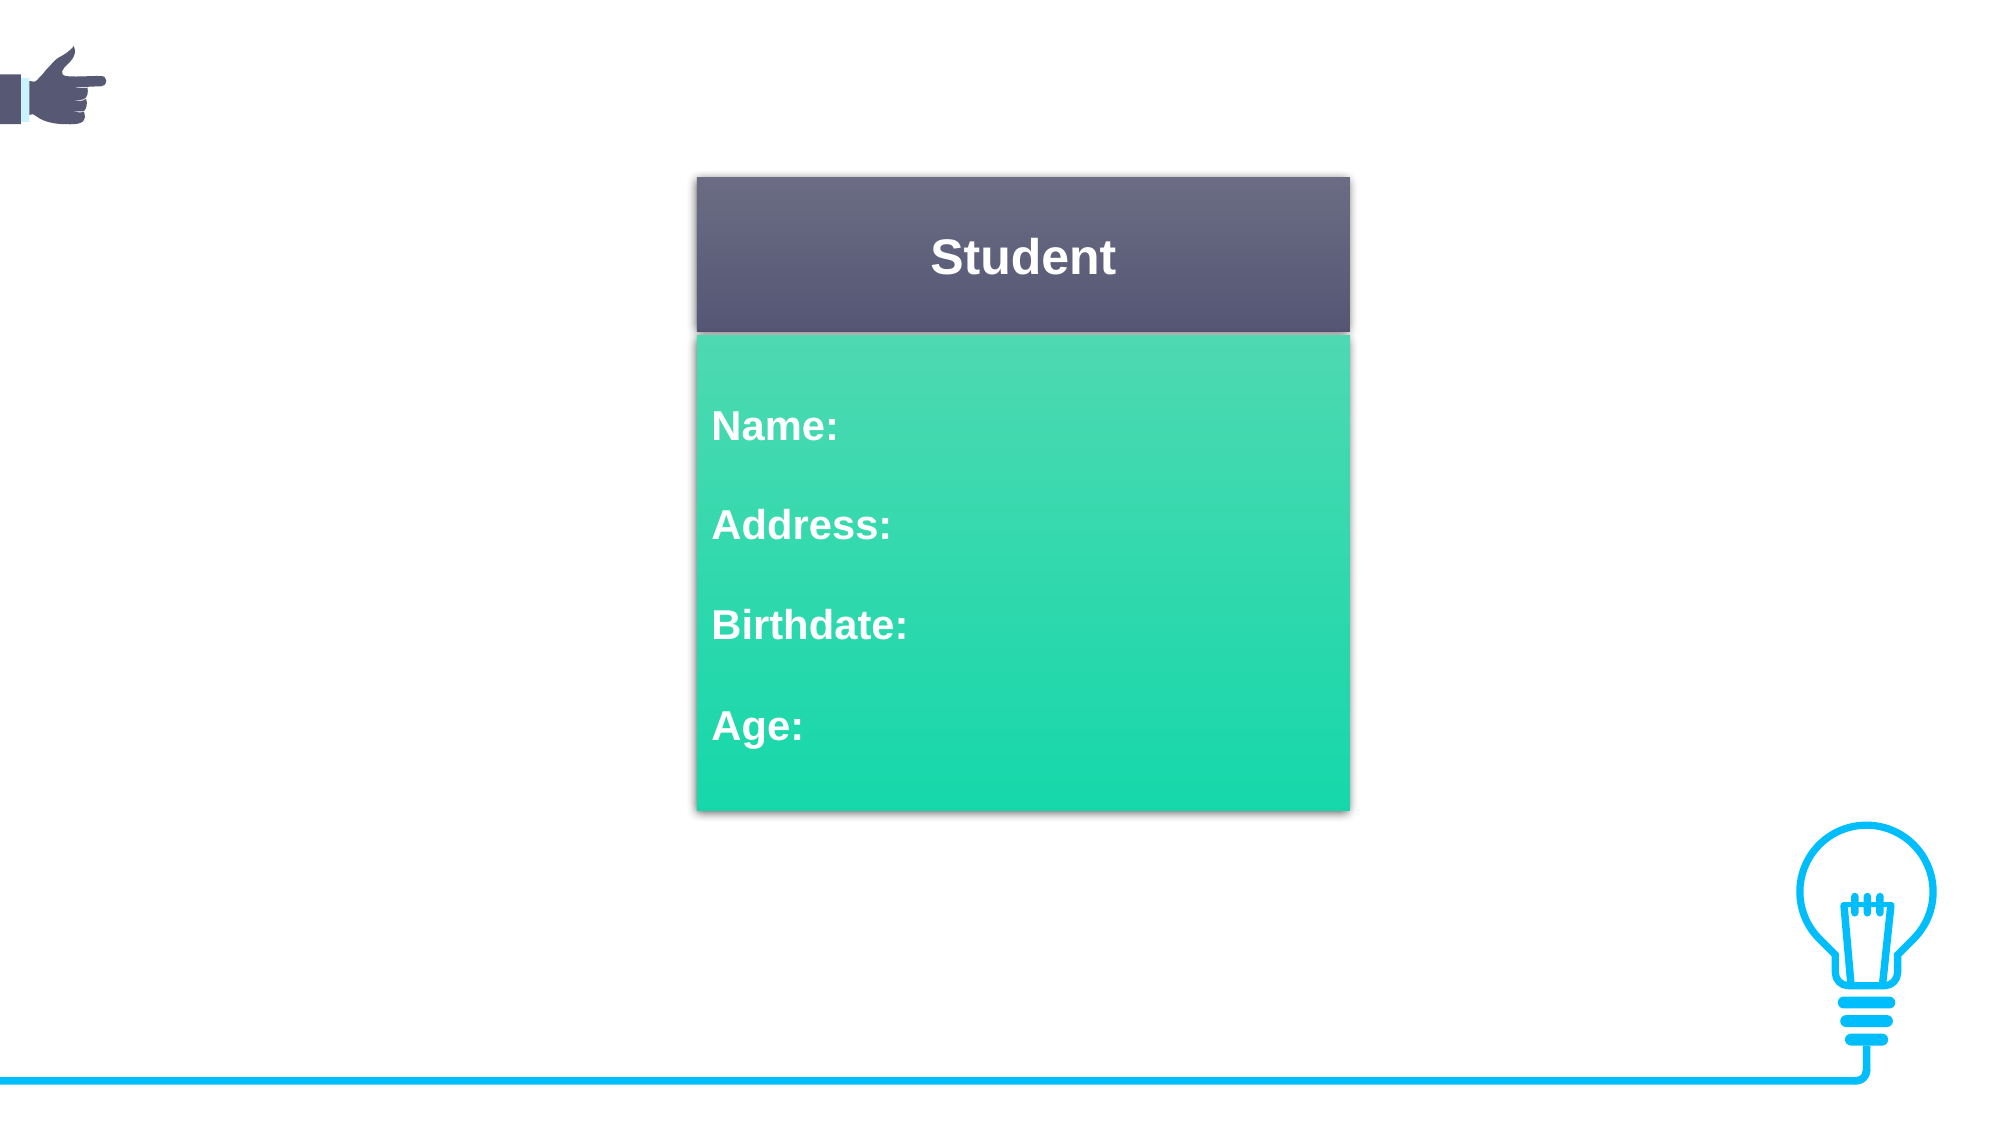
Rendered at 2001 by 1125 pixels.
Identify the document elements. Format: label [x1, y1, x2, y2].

text_box [0, 46, 107, 125]
text_box [696, 177, 1350, 811]
